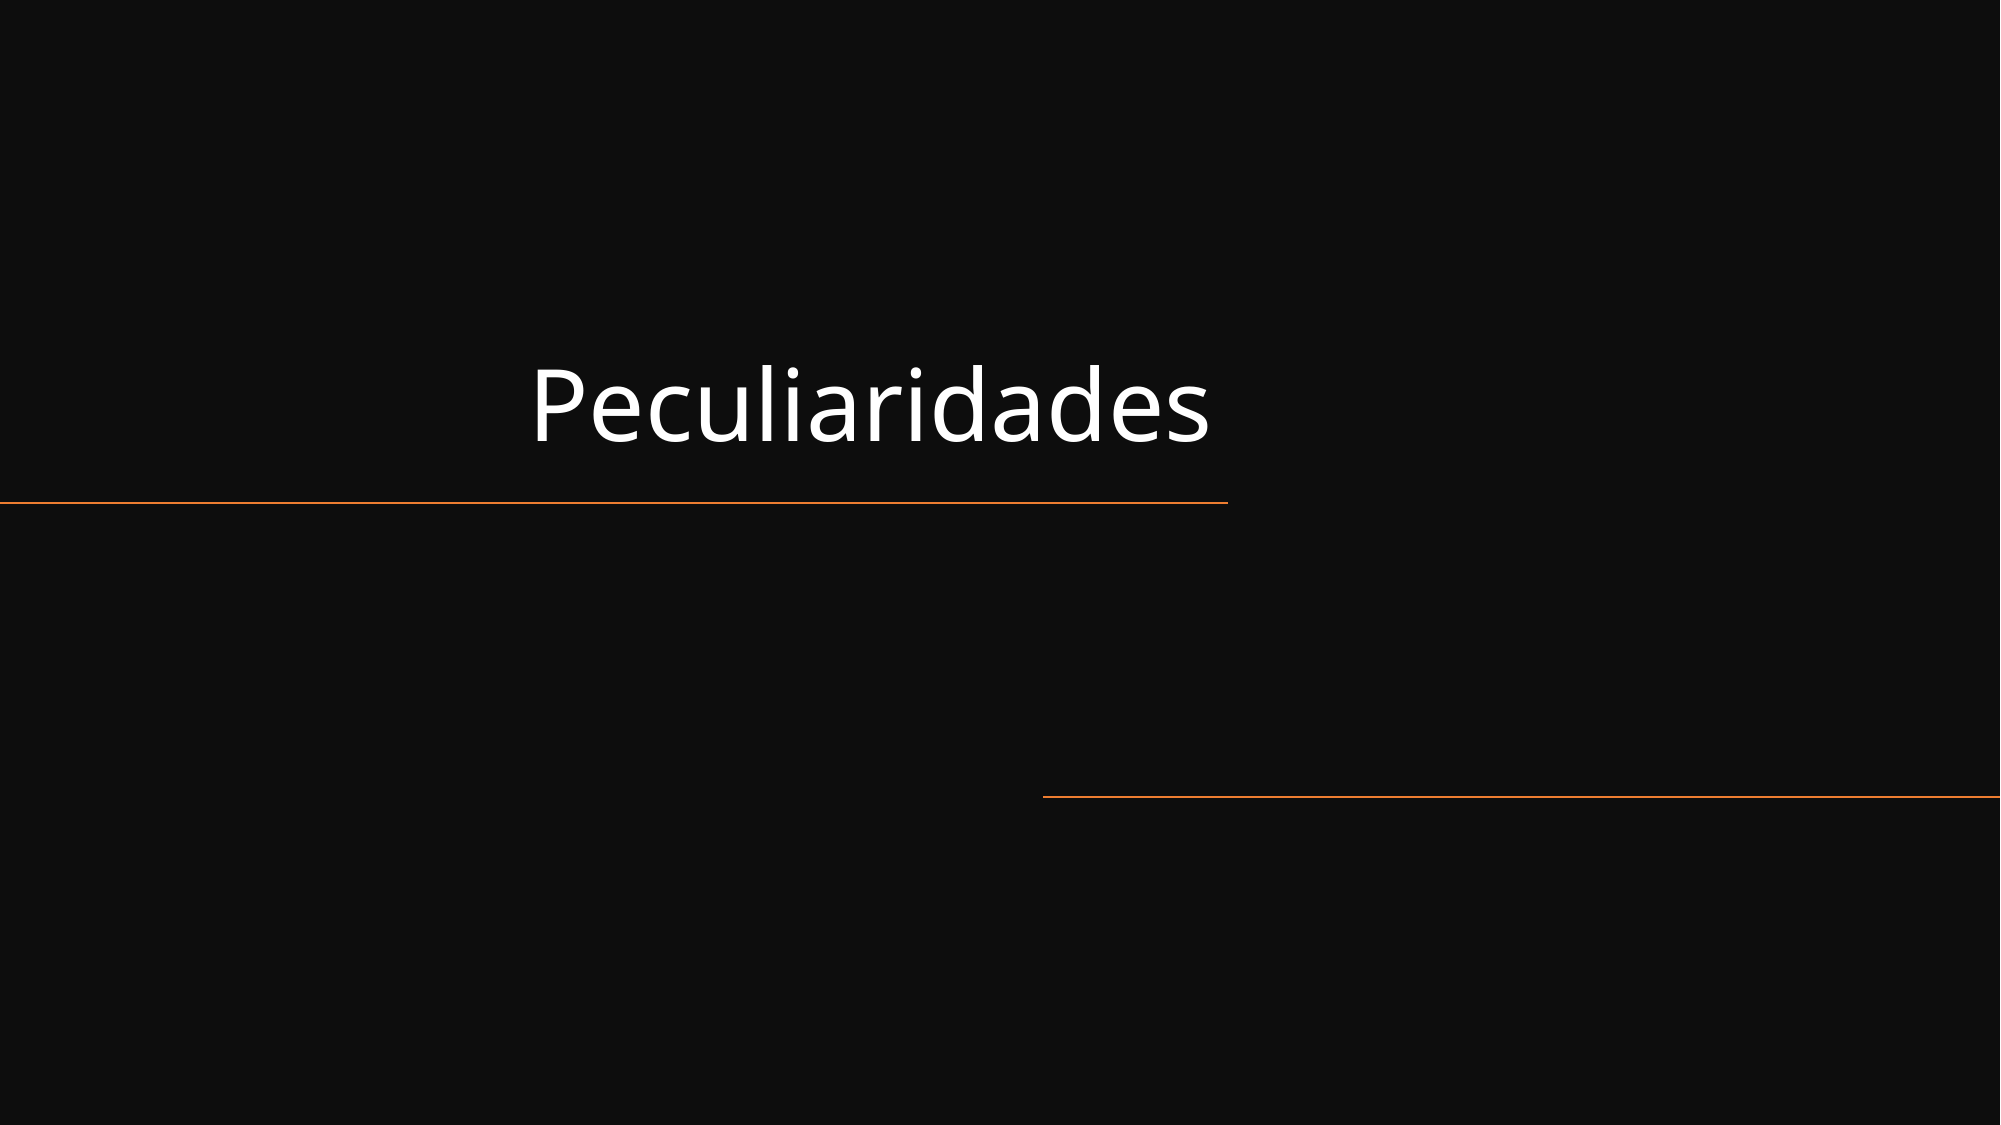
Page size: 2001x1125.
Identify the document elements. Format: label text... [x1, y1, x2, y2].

title Peculiaridades [218, 117, 1228, 471]
text_box [0, 0, 2000, 1125]
